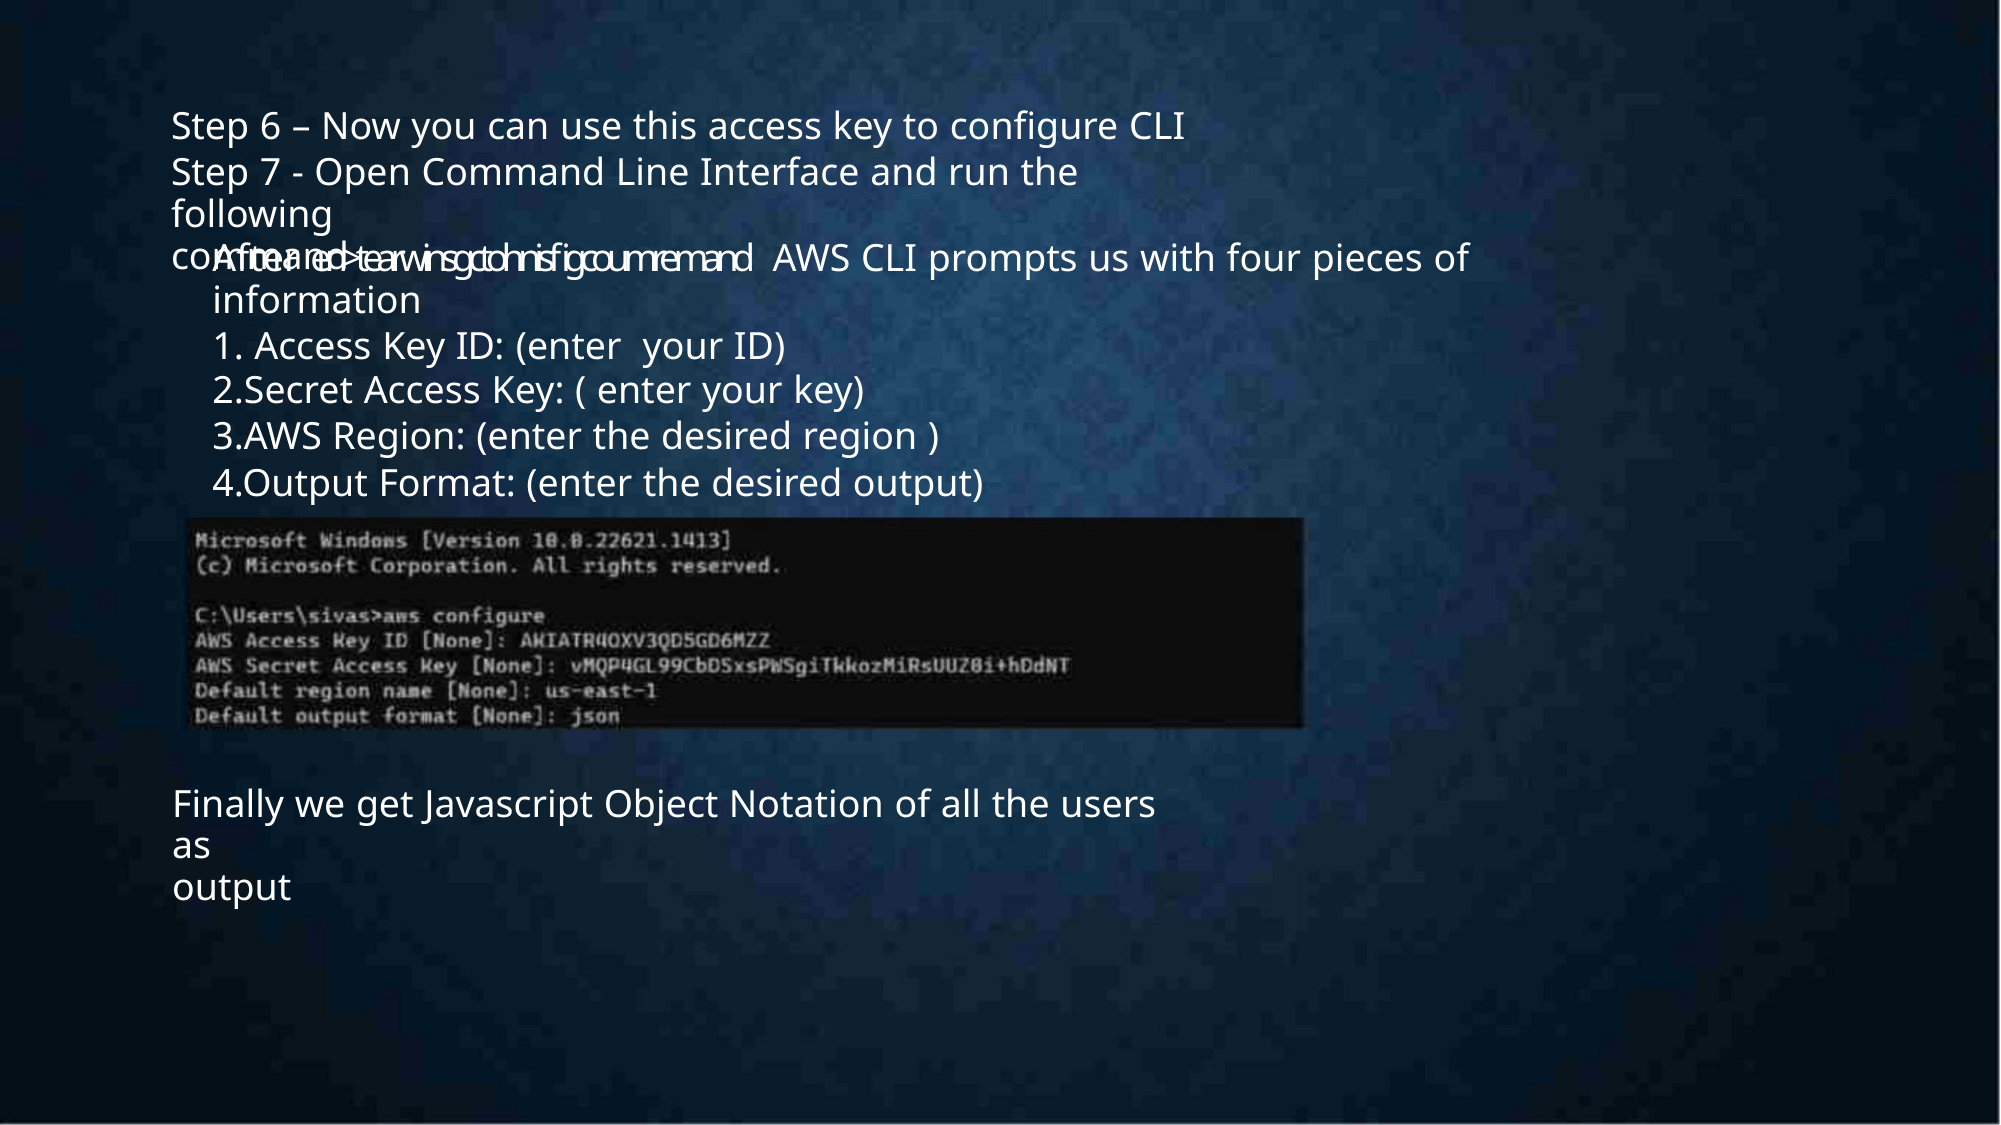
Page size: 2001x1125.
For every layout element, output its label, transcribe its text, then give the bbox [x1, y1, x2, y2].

text_box After en>tearwinsgctohnisfigcoumremand AWS CLI prompts us with four pieces of information 1. Access Key ID: (enter your ID) 2.Secret Access Key: ( enter your key) 3.AWS Region: (enter the desired region ) 4.Output Format: (enter the desired output) [212, 237, 1508, 505]
text_box Step 6 – Now you can use this access key to configure CLI Step 7 - Open Command Line Interface and run the following command [171, 105, 1207, 277]
text_box Finally we get Javascript Object Notation of all the users as output [172, 782, 1178, 909]
text_box [0, 0, 2000, 1125]
